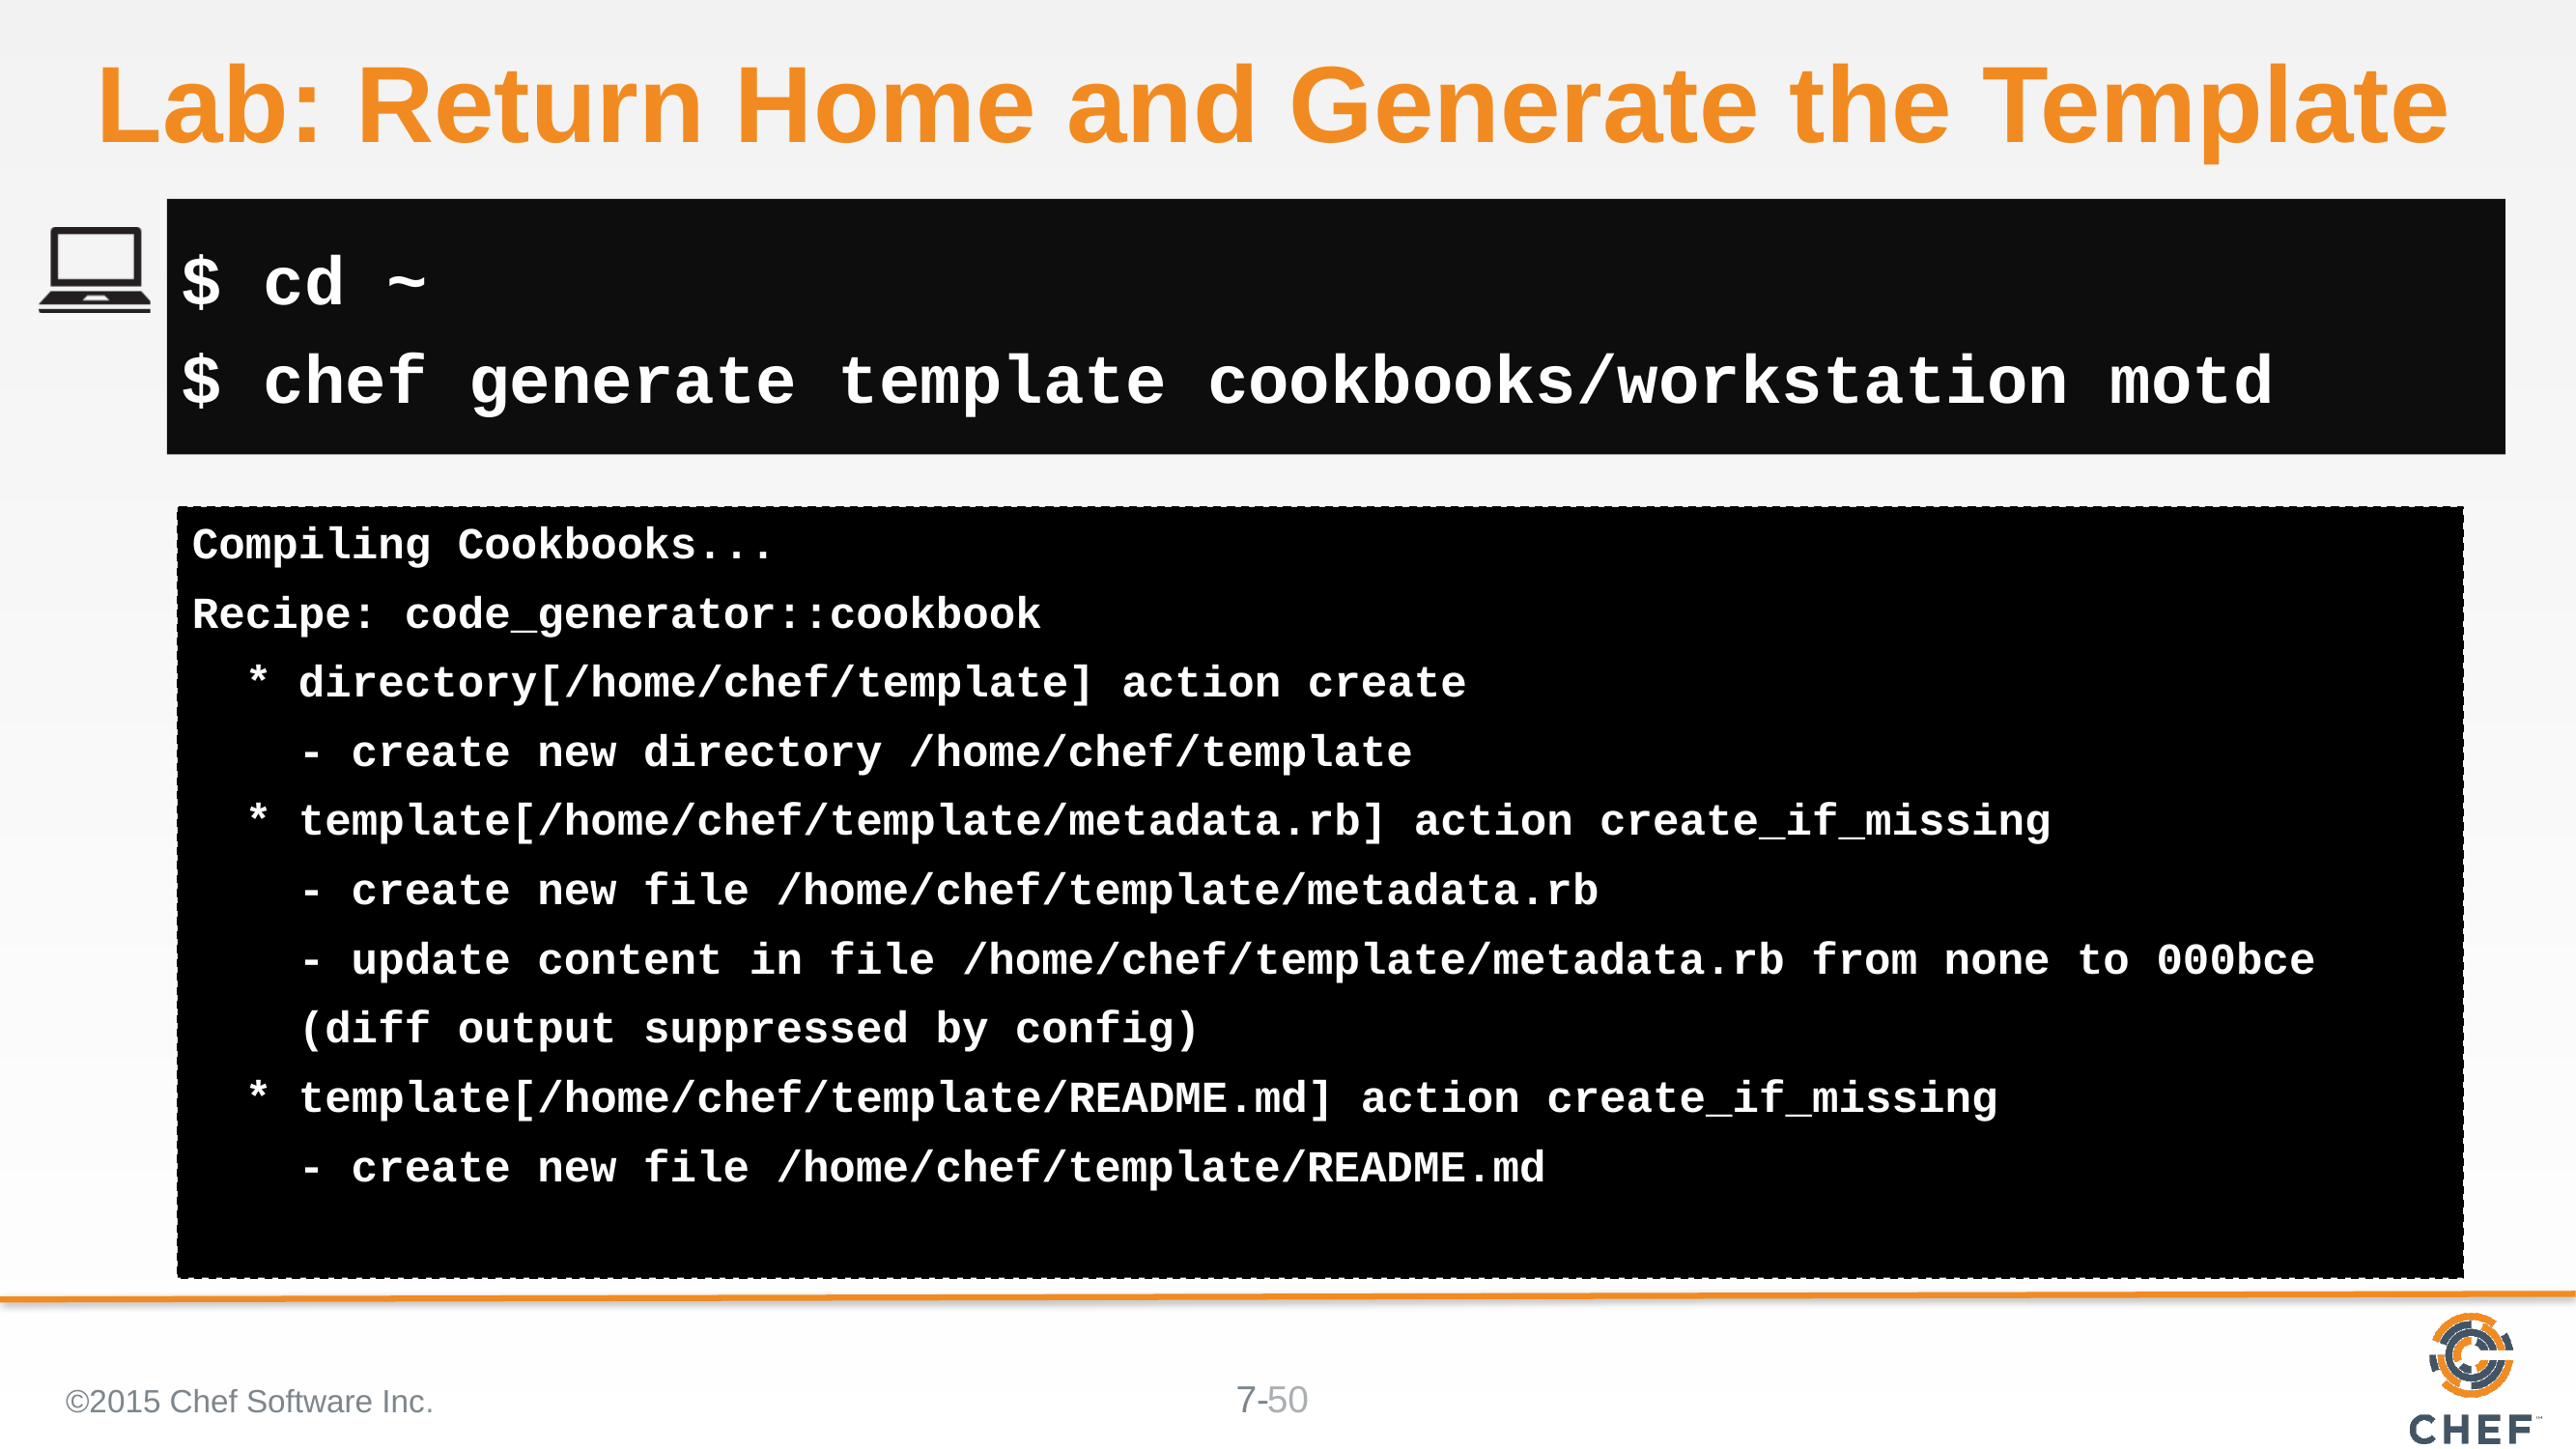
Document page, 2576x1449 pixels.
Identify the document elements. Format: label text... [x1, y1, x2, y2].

slide_number 50 [998, 1359, 1578, 1437]
list $ cd ~ $ chef generate template cookbooks/workstation motd [166, 198, 2505, 455]
title Lab: Return Home and Generate the Template [96, 48, 2463, 180]
picture [2399, 1297, 2550, 1449]
footer ©2015 Chef Software Inc. [51, 1359, 952, 1440]
list Compiling Cookbooks... Recipe: code_generator::cookbook * directory[/home/chef/template] action create - create new directory /home/chef/template * template[/home/chef/template/metadata.rb] action create_if_missing - create new file /home/chef/template/metadata.rb - update content in file /home/chef/template/metadata.rb from none to 000bce (diff output suppressed by config) * template[/home/chef/template/README.md] action create_if_missing - create new file /home/chef/template/README.md [177, 506, 2464, 1279]
